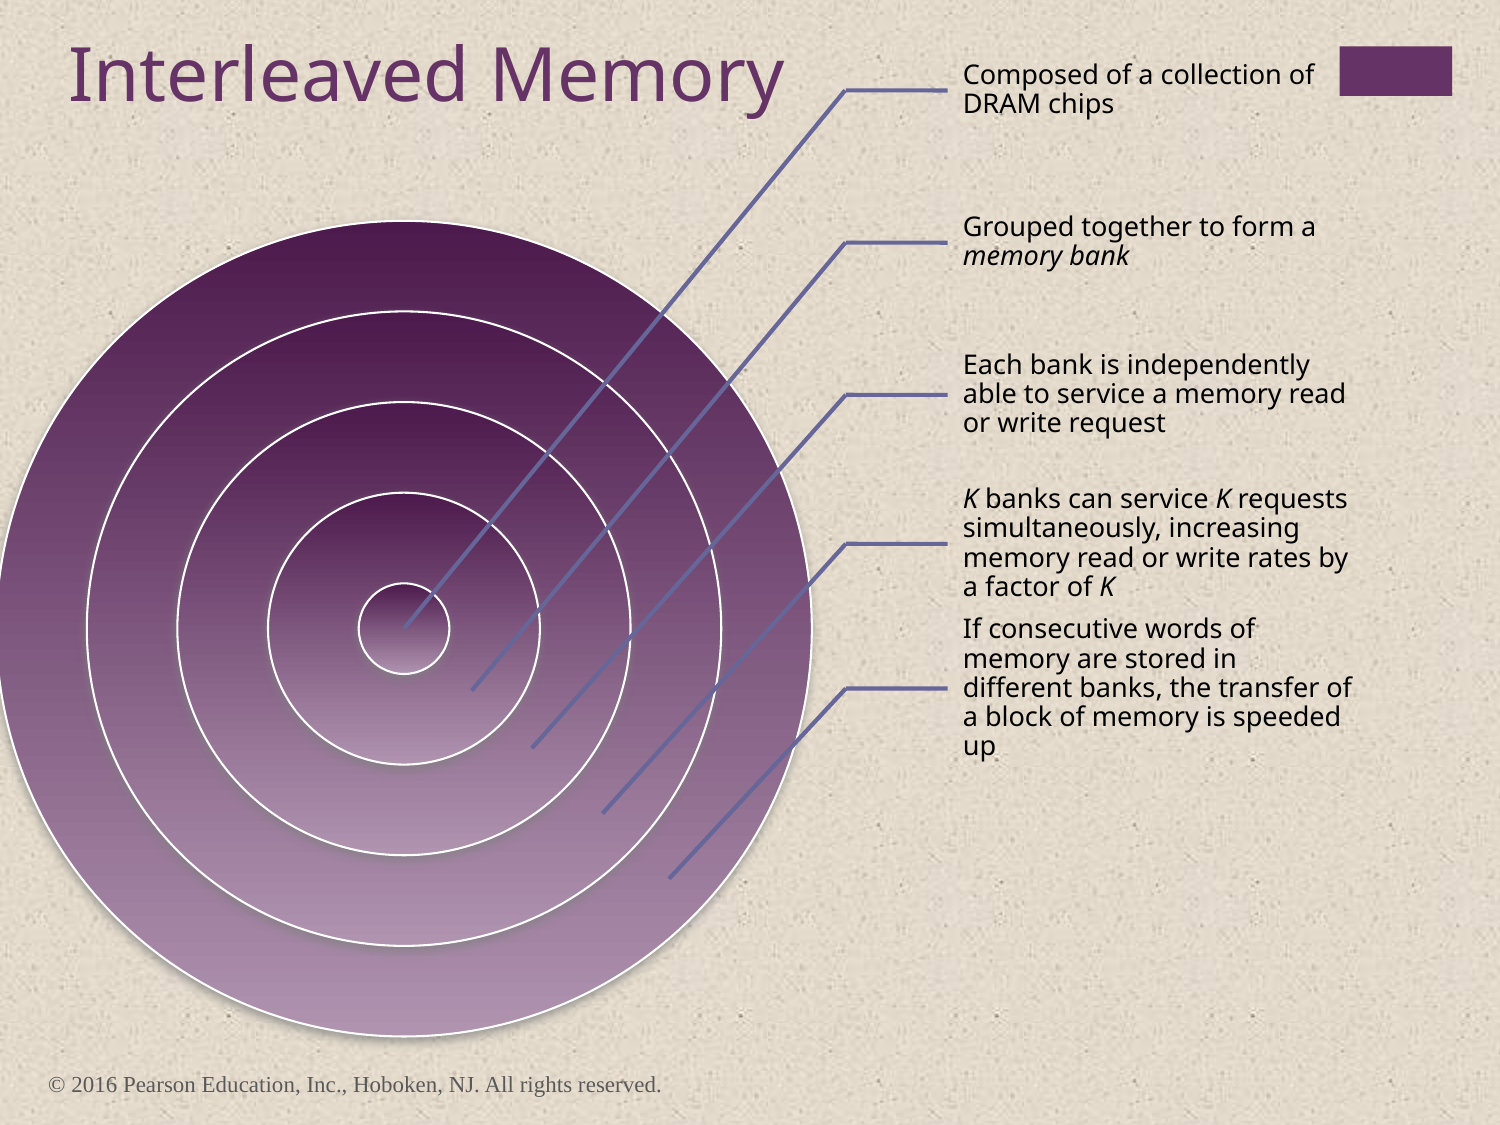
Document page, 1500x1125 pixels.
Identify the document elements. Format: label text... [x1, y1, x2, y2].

footer © 2016 Pearson Education, Inc., Hoboken, NJ. All rights reserved. [33, 1082, 1038, 1114]
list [0, 0, 1477, 1072]
picture [0, 0, 1500, 1125]
